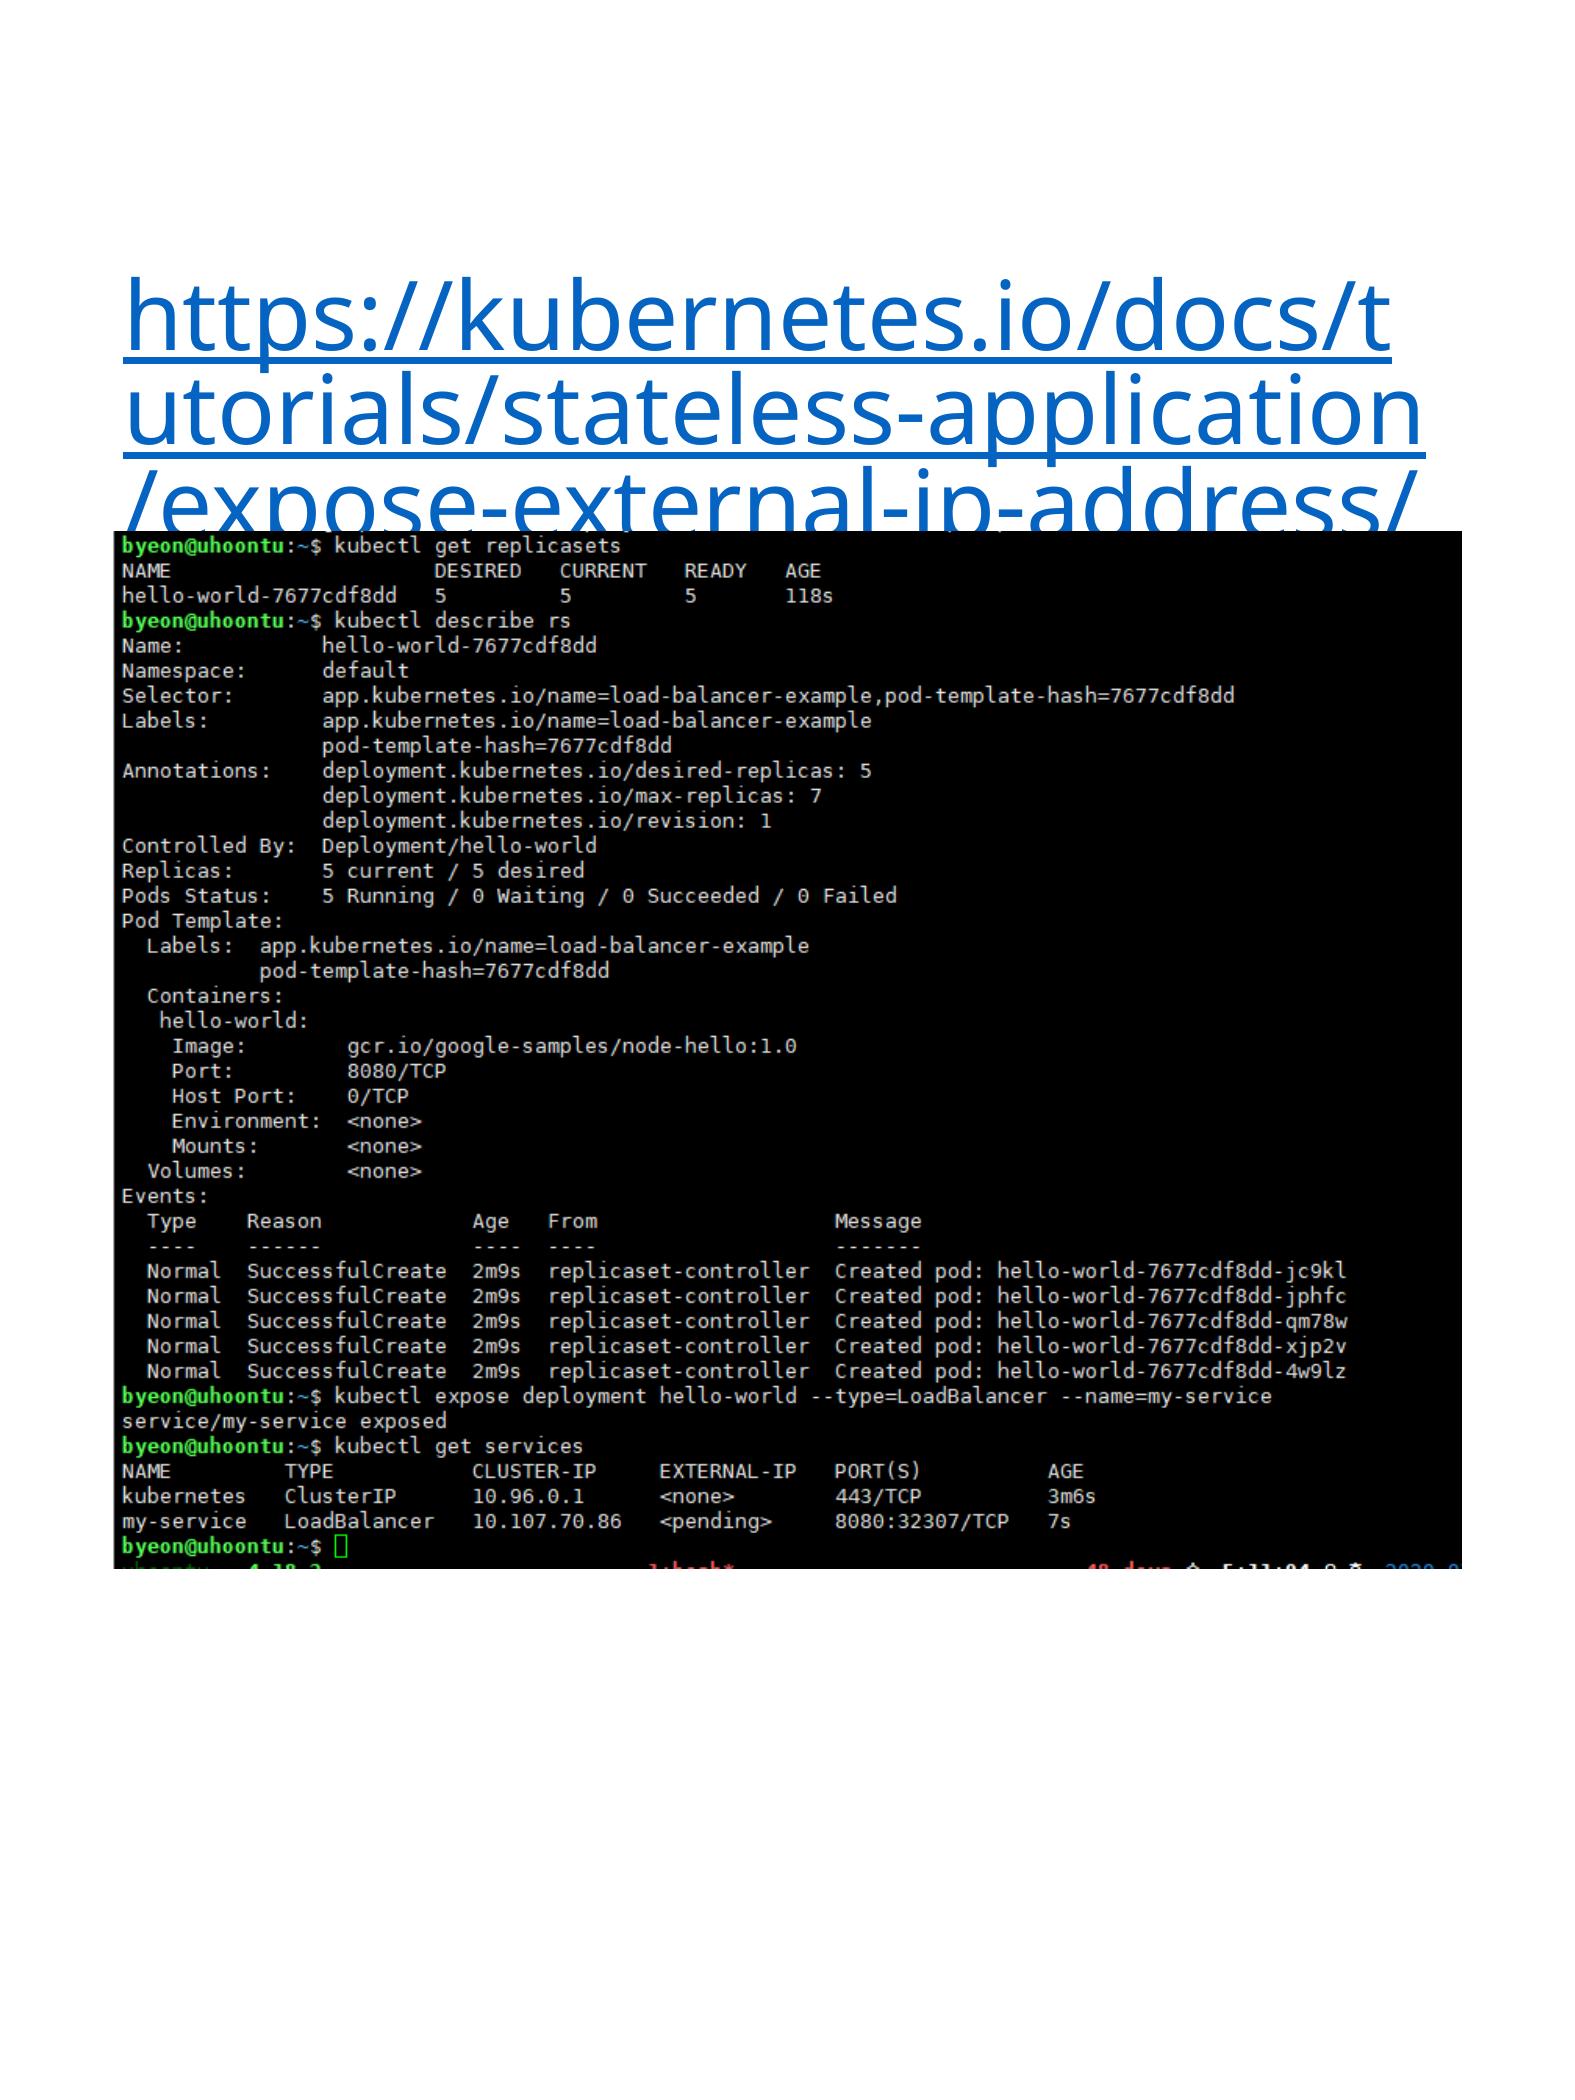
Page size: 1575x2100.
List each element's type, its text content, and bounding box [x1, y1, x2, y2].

title https://kubernetes.io/docs/tutorials/stateless-application/expose-external-ip-address/ [108, 111, 1467, 518]
picture [113, 531, 1462, 1569]
